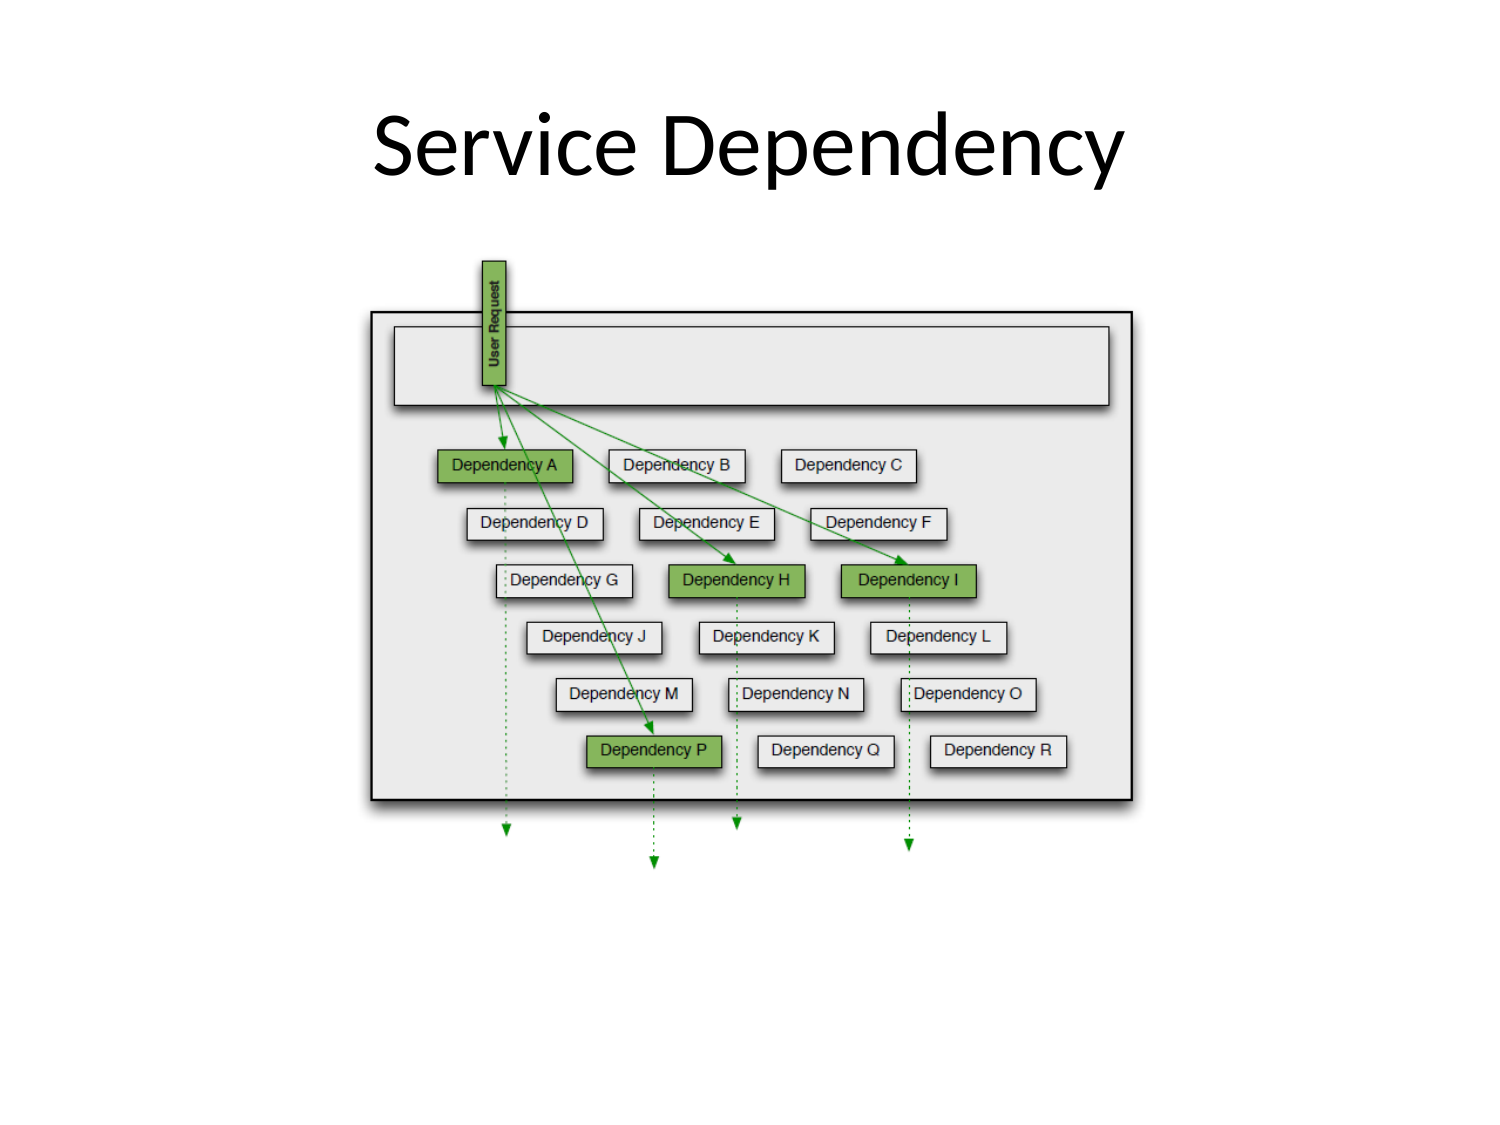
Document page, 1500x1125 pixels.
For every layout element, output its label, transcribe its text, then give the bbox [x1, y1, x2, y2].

title Service Dependency [75, 45, 1425, 233]
picture [347, 235, 1153, 889]
